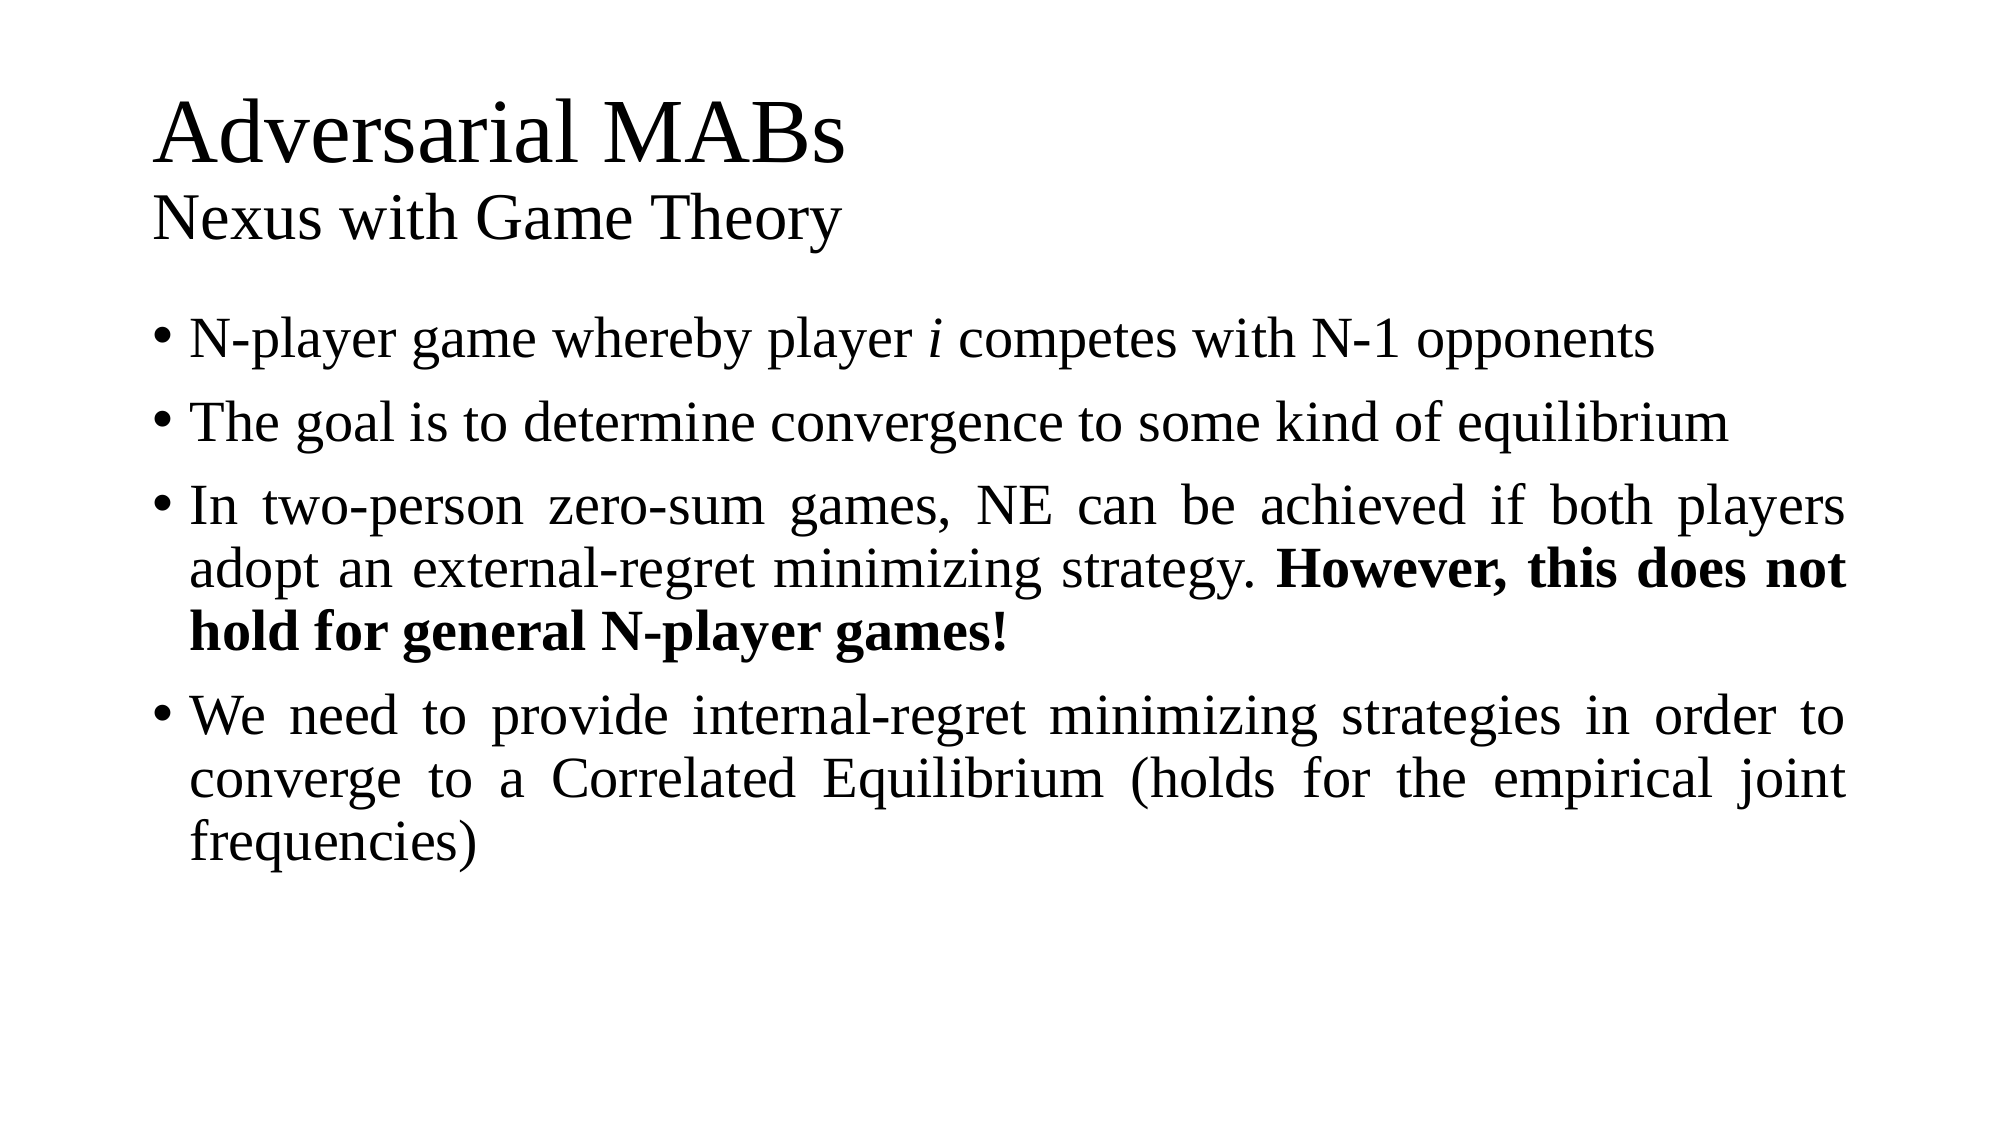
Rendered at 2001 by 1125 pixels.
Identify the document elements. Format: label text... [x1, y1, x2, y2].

list N-player game whereby player i competes with N-1 opponents The goal is to determine convergence to some kind of equilibrium In two-person zero-sum games, NE can be achieved if both players adopt an external-regret minimizing strategy. However, this does not hold for general N-player games! We need to provide internal-regret minimizing strategies in order to converge to a Correlated Equilibrium (holds for the empirical joint frequencies) [137, 299, 1863, 1014]
title Adversarial MABs Nexus with Game Theory [137, 59, 1863, 278]
